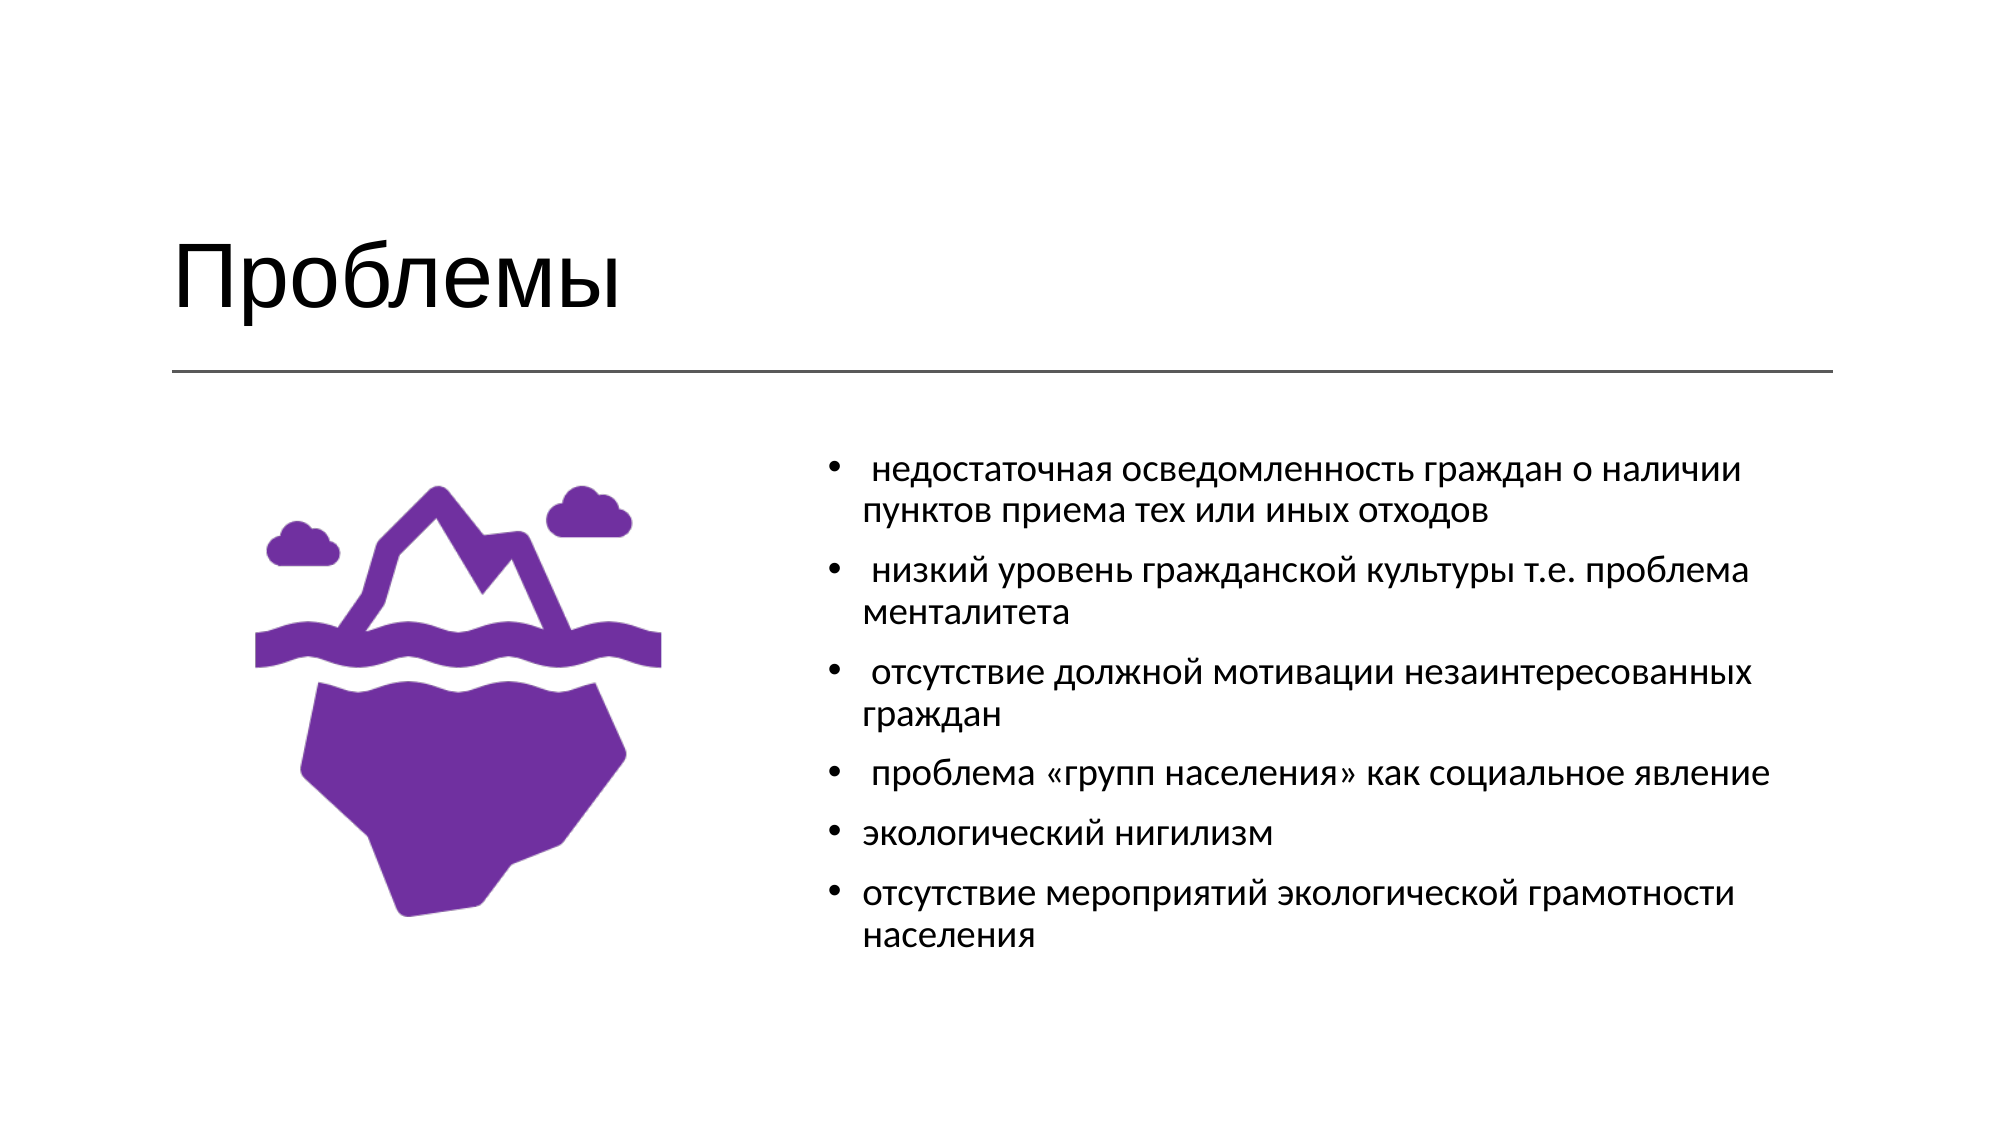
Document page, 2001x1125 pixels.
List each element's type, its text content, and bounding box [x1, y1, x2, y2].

list недостаточная осведомленность граждан о наличии пунктов приема тех или иных отходов низкий уровень гражданской культуры т.е. проблема менталитета отсутствие должной мотивации незаинтересованных граждан проблема «групп населения» как социальное явление экологический нигилизм отсутствие мероприятий экологической грамотности населения [812, 440, 1844, 968]
title Проблемы [157, 160, 1895, 335]
picture [218, 461, 699, 942]
